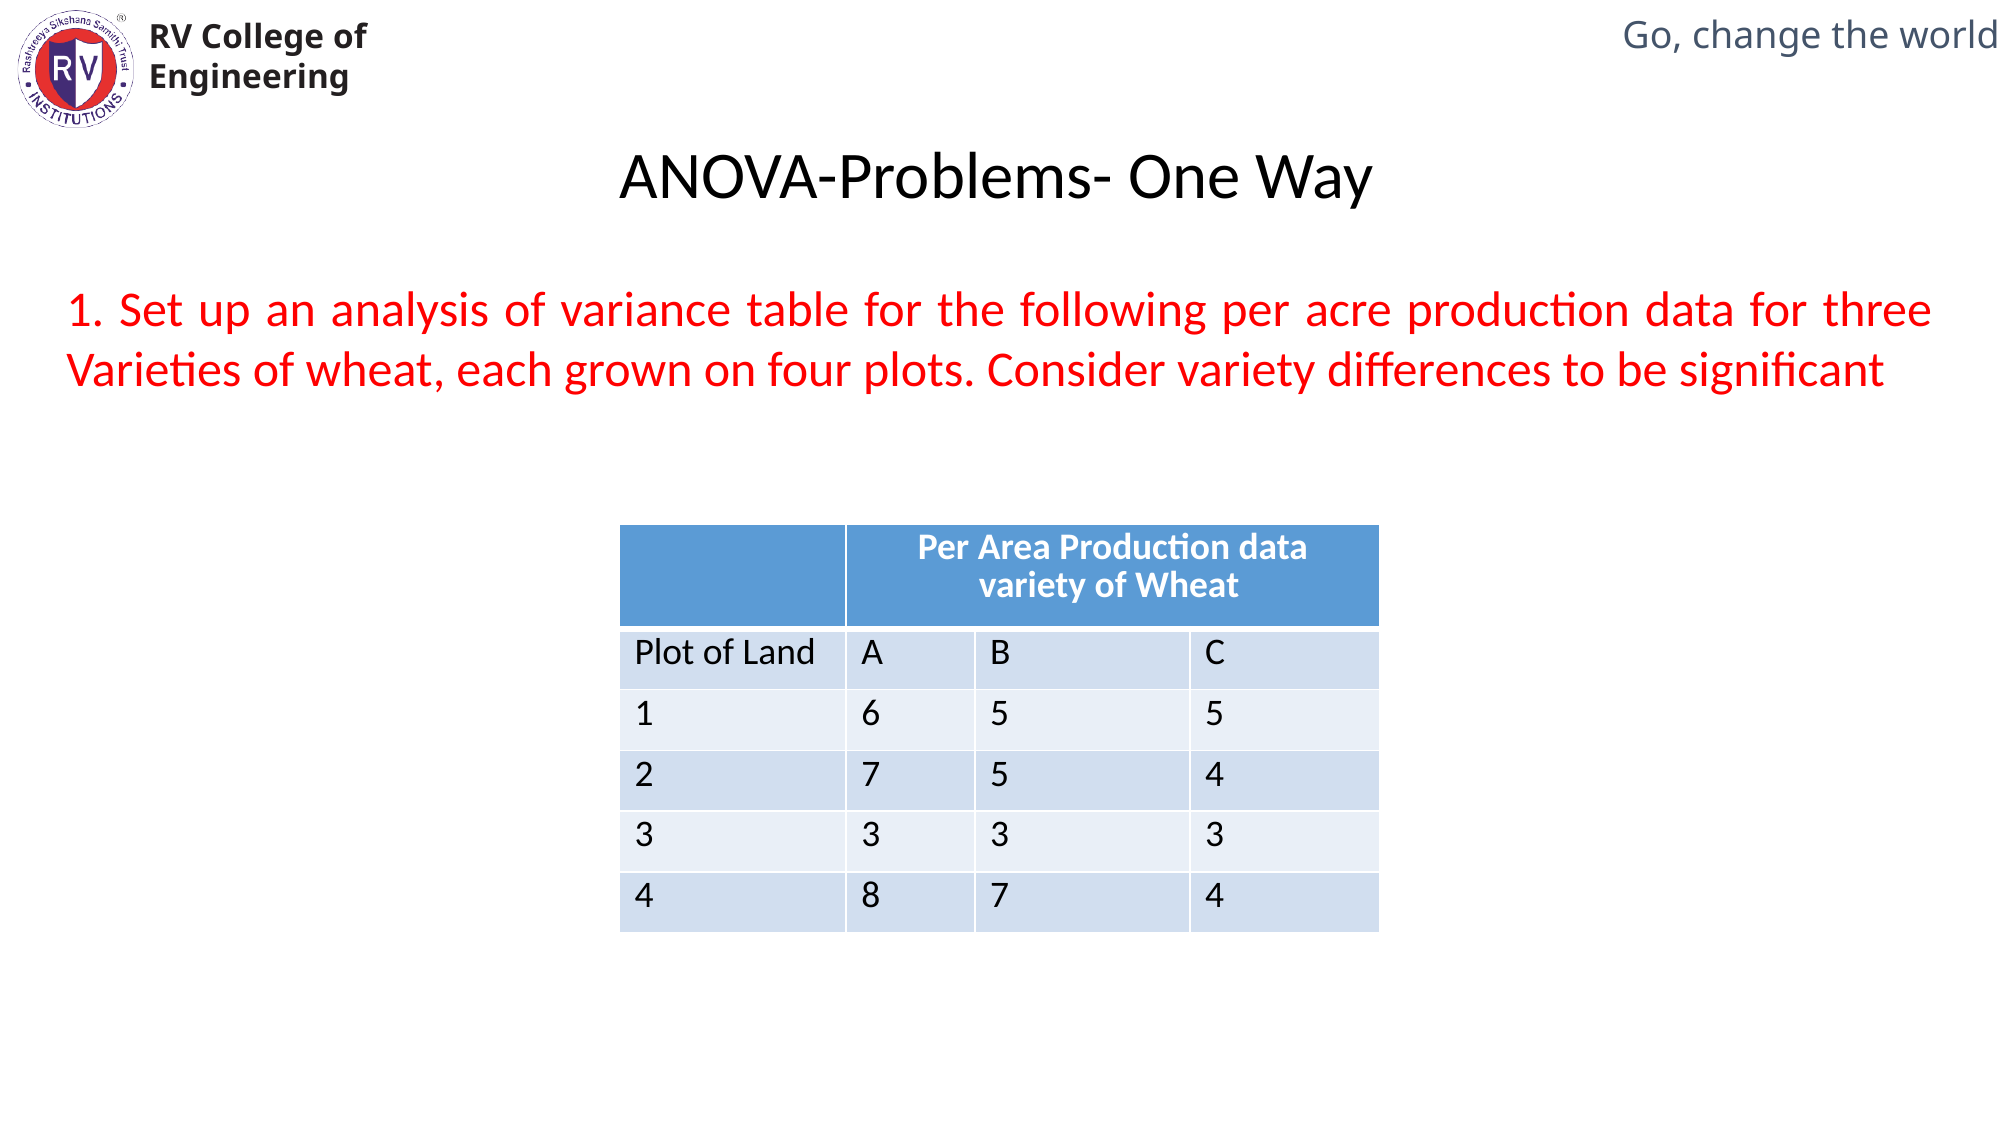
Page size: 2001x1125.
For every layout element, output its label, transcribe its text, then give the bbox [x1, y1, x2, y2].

text_box 1. Set up an analysis of variance table for the following per acre production data for three Varieties of wheat, each grown on four plots. Consider variety differences to be significant [51, 268, 1949, 404]
table_header [620, 525, 845, 626]
table_cell 1 [620, 690, 845, 750]
table_cell C [1191, 632, 1379, 689]
table_cell 5 [976, 690, 1189, 750]
table_cell 3 [847, 812, 974, 871]
table_cell 5 [976, 751, 1189, 810]
table_cell 5 [1191, 690, 1379, 750]
picture [17, 10, 134, 128]
table_cell Plot of Land [620, 632, 845, 689]
table_cell 3 [620, 812, 845, 871]
table_cell 4 [1191, 751, 1379, 810]
table_cell 2 [620, 751, 845, 810]
table_cell 4 [620, 873, 845, 932]
table_cell 3 [1191, 812, 1379, 871]
text_box ANOVA-Problems- One Way [417, 124, 1622, 268]
table_cell B [976, 632, 1189, 689]
table_cell A [847, 632, 974, 689]
table_cell 6 [847, 690, 974, 750]
table_header Per Area Production data variety of Wheat [847, 525, 1379, 626]
table_cell 4 [1191, 873, 1379, 932]
table_cell 7 [847, 751, 974, 810]
table_cell 8 [847, 873, 974, 932]
table_cell 3 [976, 812, 1189, 871]
table_cell 7 [976, 873, 1189, 932]
